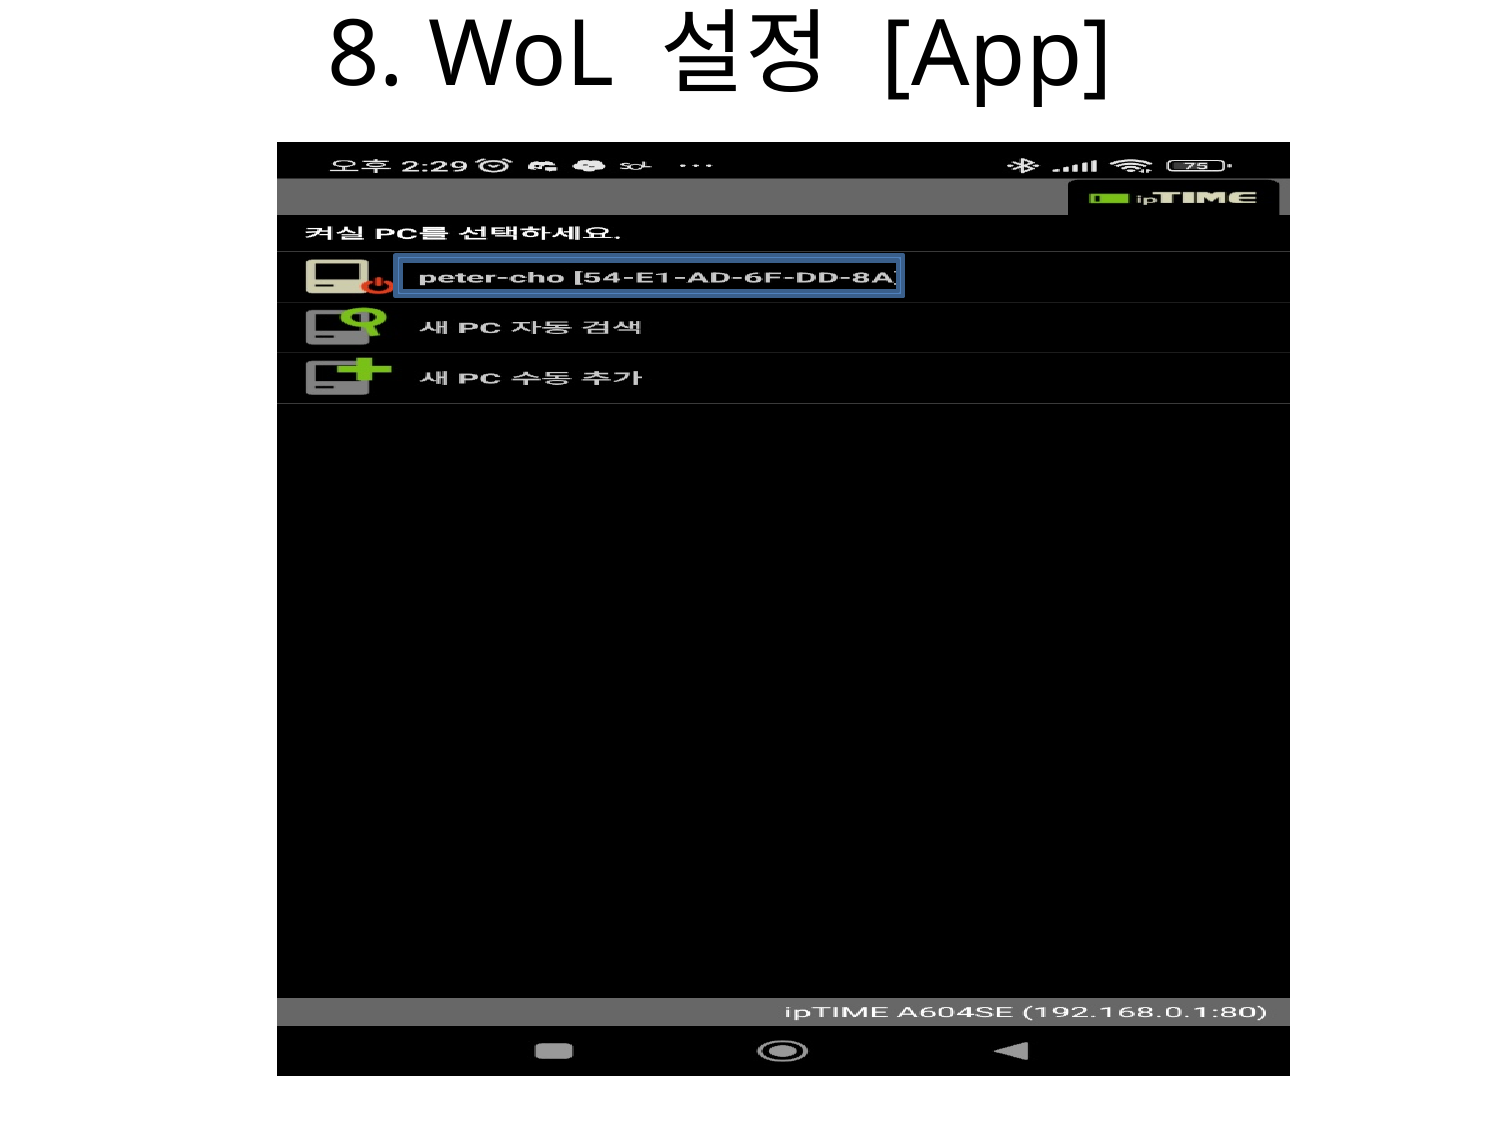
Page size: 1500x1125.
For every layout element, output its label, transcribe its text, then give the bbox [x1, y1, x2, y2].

title 8. WoL 설정 [App] [53, 0, 1388, 225]
picture [277, 142, 1290, 1077]
